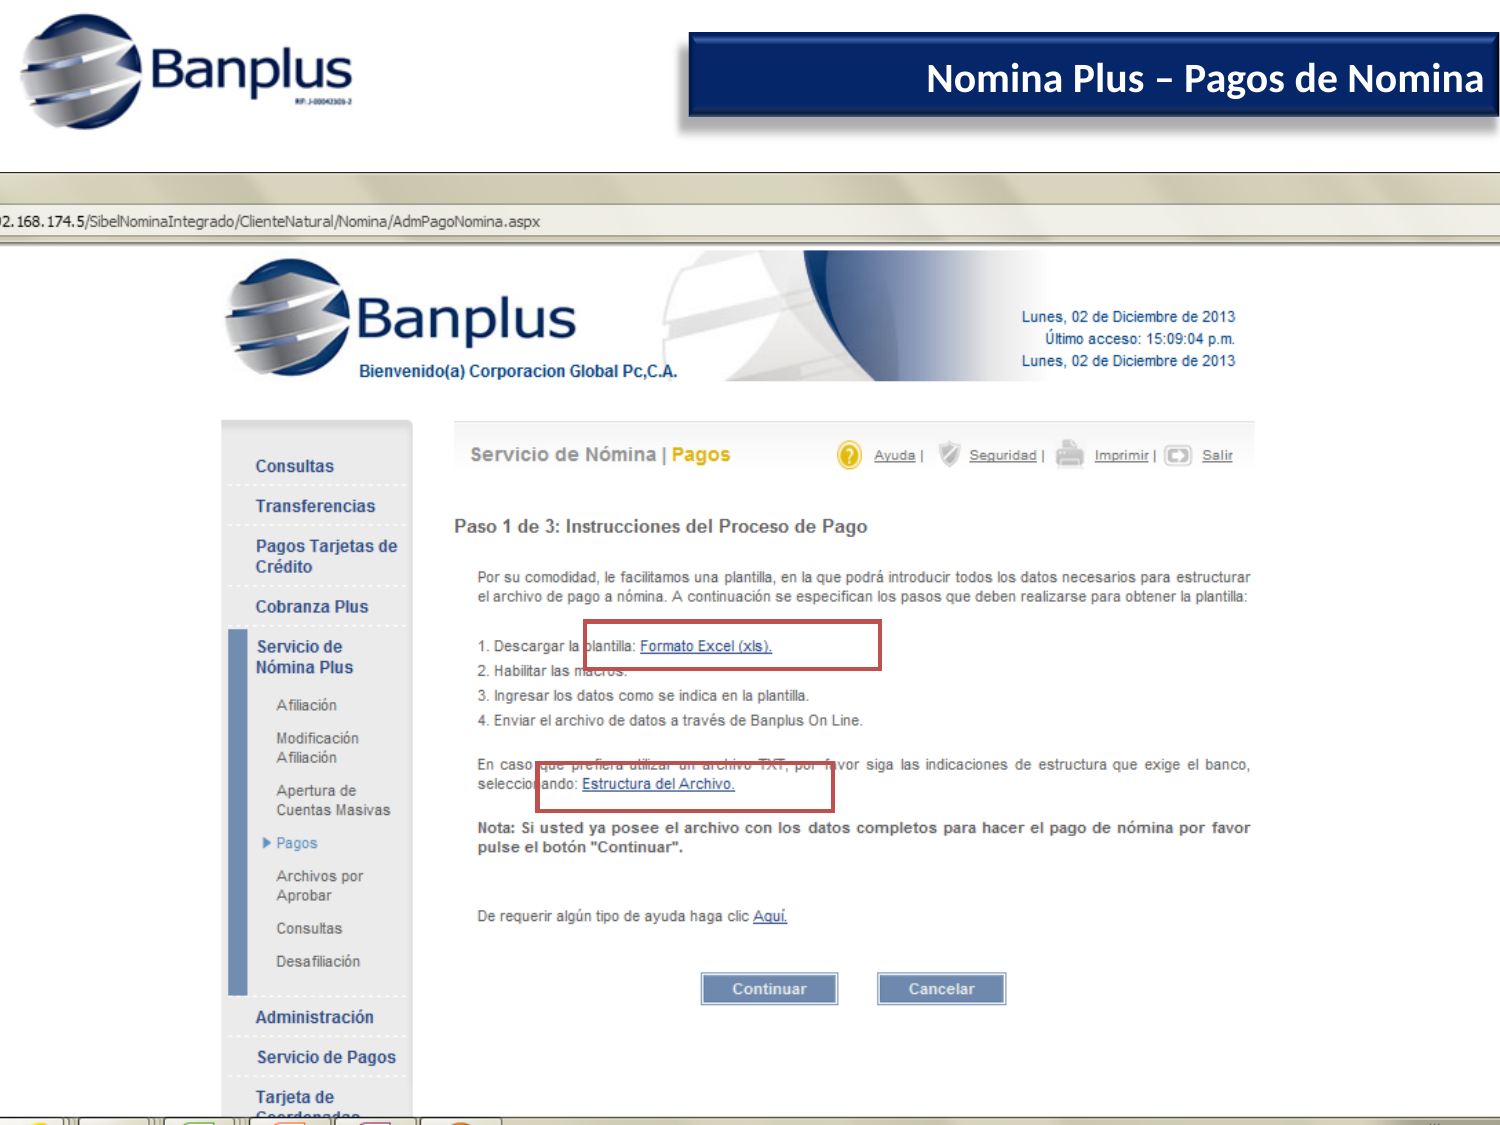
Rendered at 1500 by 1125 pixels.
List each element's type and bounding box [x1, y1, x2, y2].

list [0, 172, 1500, 1125]
picture [11, 5, 372, 138]
picture [666, 30, 1500, 151]
